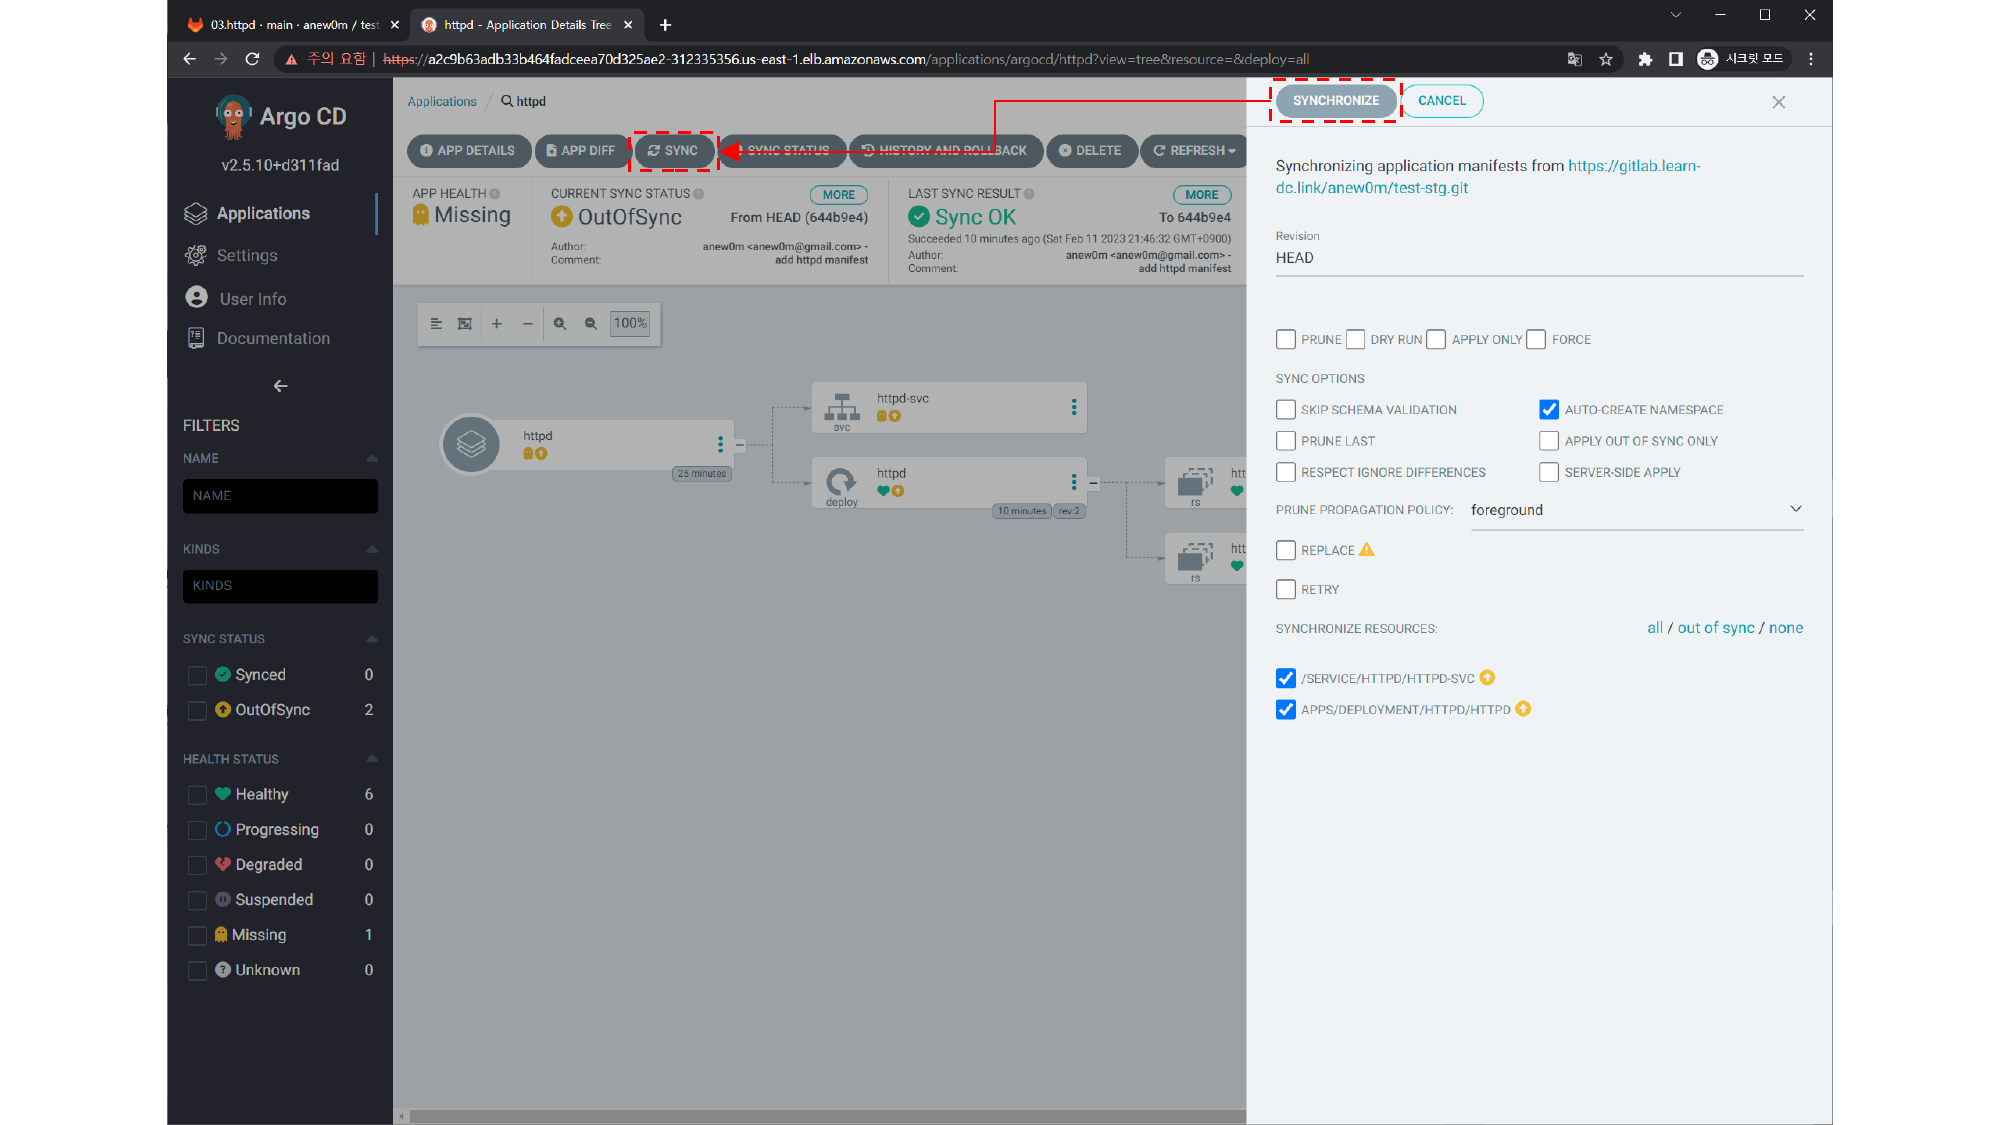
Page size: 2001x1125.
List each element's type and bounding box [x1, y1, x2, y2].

picture [167, 0, 1833, 1125]
text_box [718, 100, 1271, 152]
